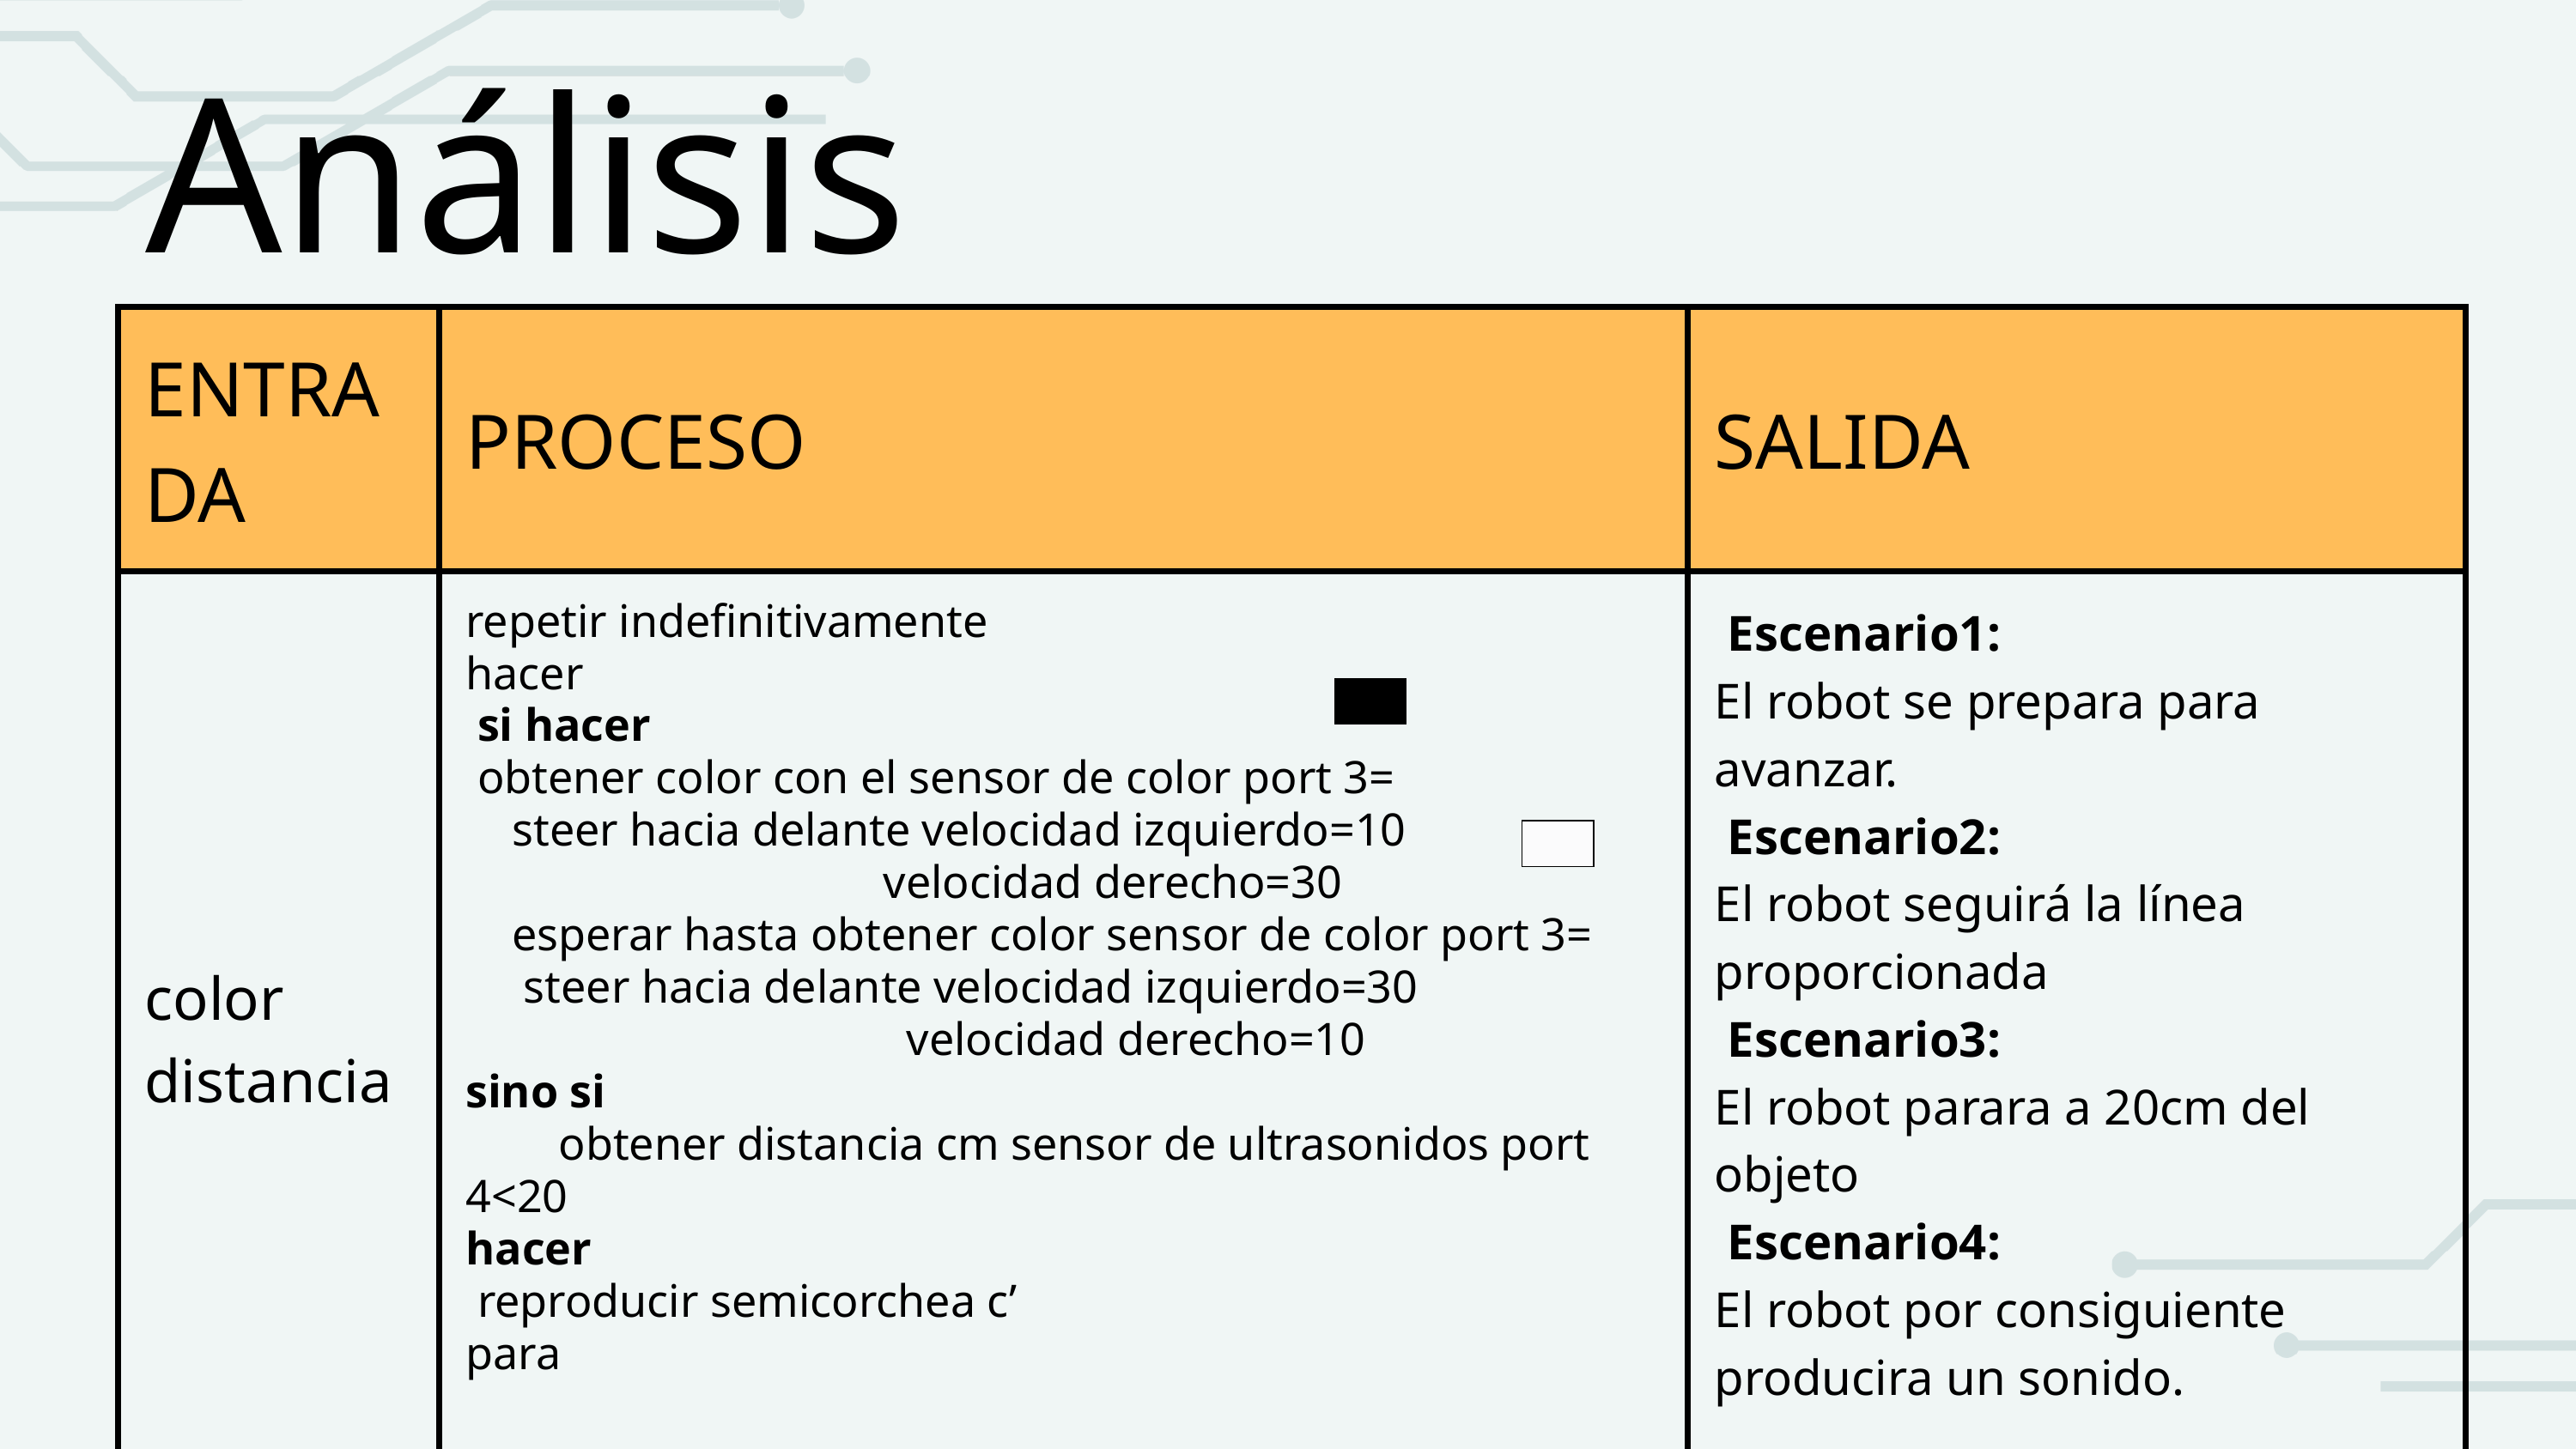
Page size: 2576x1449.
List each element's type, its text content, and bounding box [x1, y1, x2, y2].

table_header SALIDA [1691, 310, 2463, 568]
text_box Análisis [0, 0, 1288, 296]
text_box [1334, 678, 1406, 724]
table_cell repetir indefinitivamente hacer si hacer obtener color con el sensor de color port 3= steer hacia delante velocidad izquierdo=10 velocidad derecho=30 esperar hasta obtener color sensor de color port 3= steer hacia delante velocidad izquierdo=30 velocidad derecho=10 sino si obtener distancia cm sensor de ultrasonidos port 4<20 hacer reproducir semicorchea c’ para [442, 574, 1685, 1449]
table_cell Escenario1: El robot se prepara para avanzar. Escenario2: El robot seguirá la línea proporcionada Escenario3: El robot parara a 20cm del objeto Escenario4: El robot por consiguiente producira un sonido. [1691, 574, 2463, 1449]
text_box [2469, 1199, 2576, 1449]
table_header PROCESO [442, 310, 1685, 568]
table_header ENTRADA [121, 310, 436, 568]
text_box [1522, 820, 1595, 867]
table_cell color distancia [121, 574, 436, 1449]
